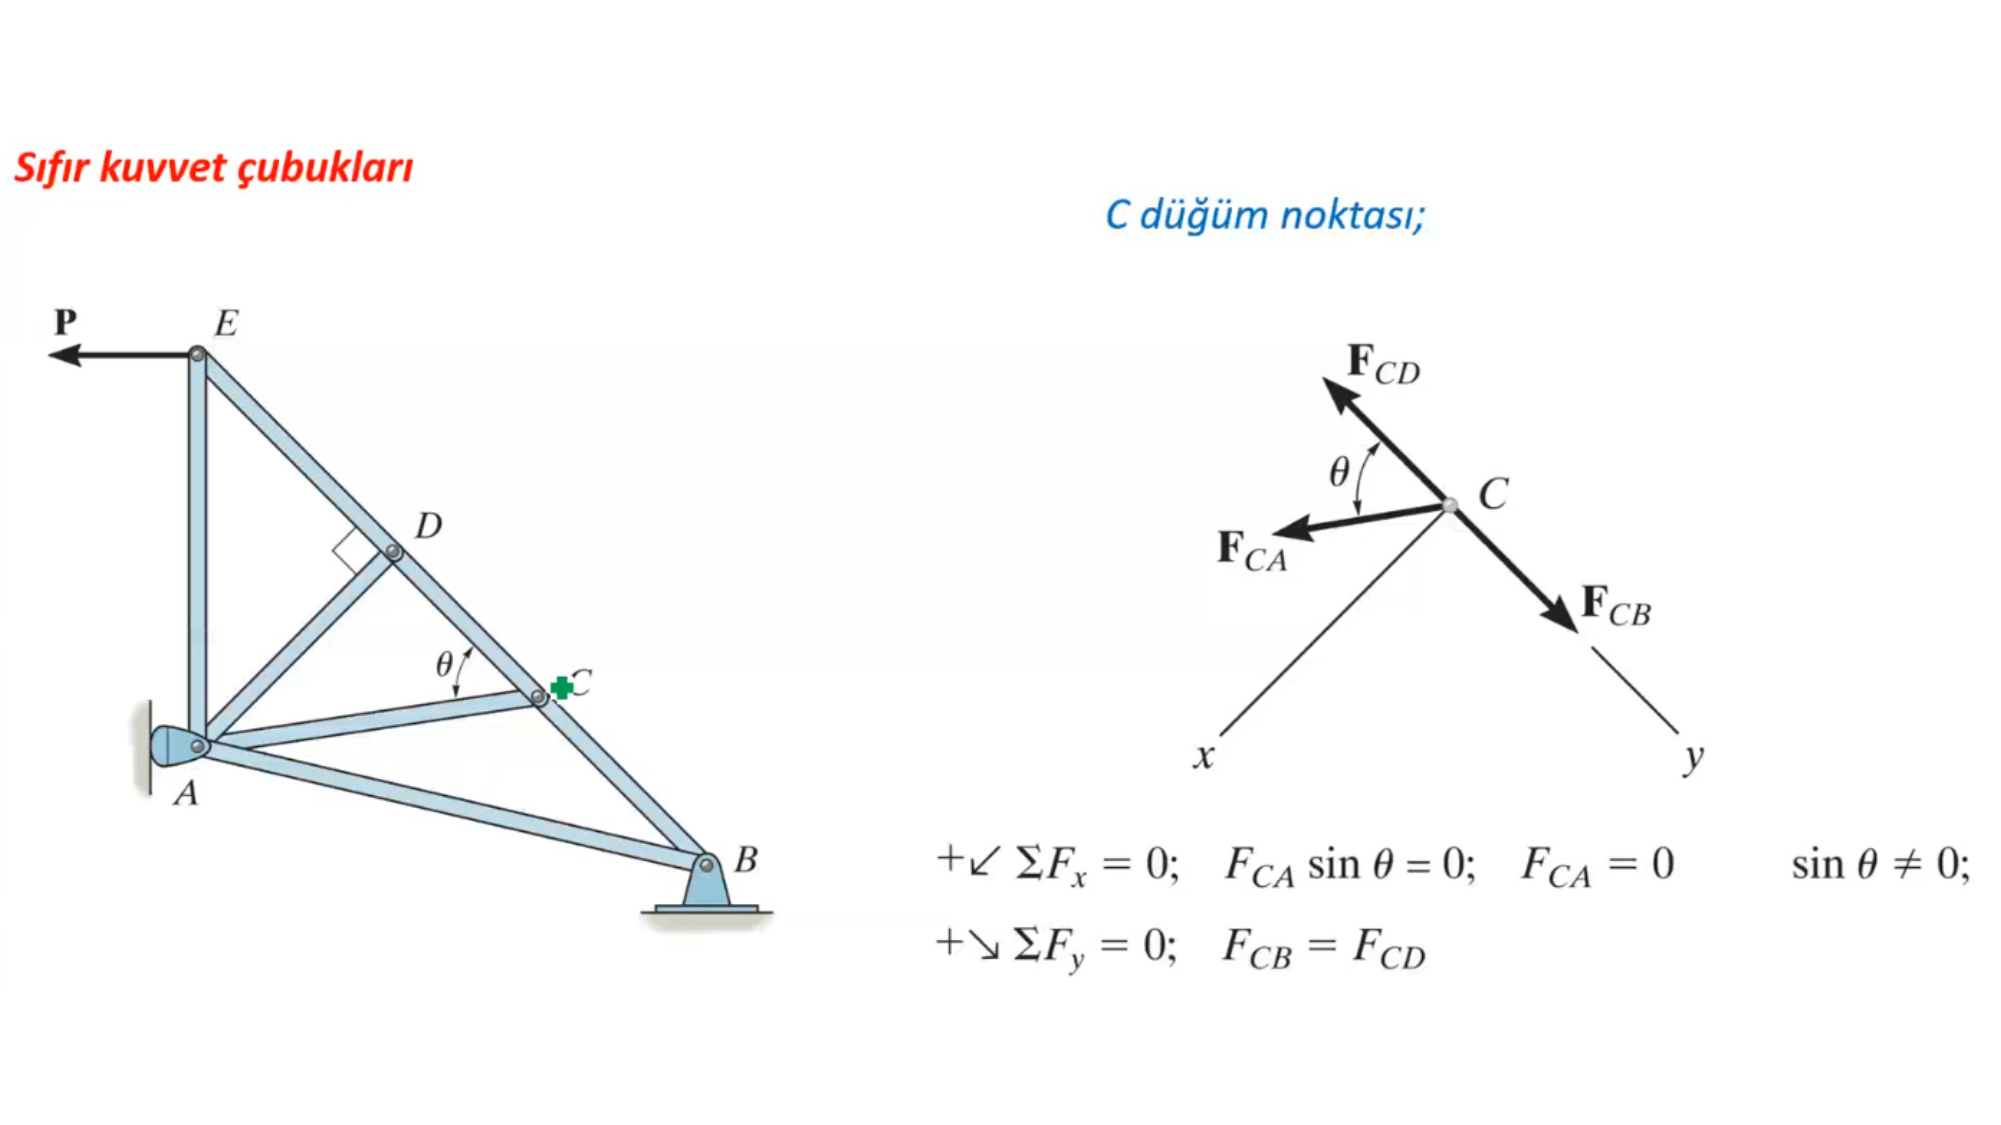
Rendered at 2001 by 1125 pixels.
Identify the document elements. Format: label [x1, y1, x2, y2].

picture [0, 137, 2000, 988]
